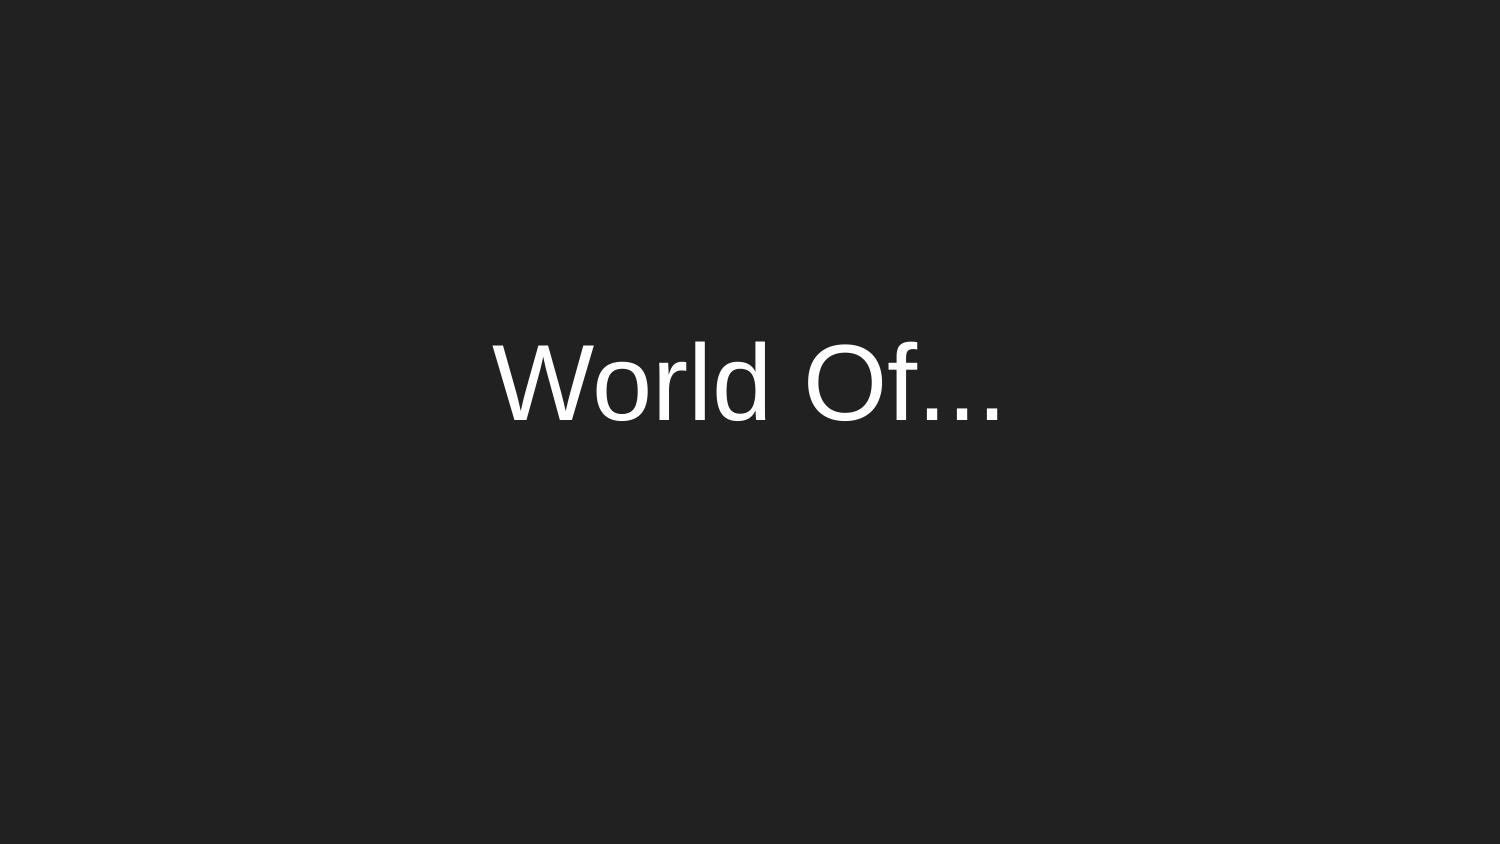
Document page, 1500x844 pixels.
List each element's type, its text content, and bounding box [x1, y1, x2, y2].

title World Of... [51, 122, 1449, 459]
